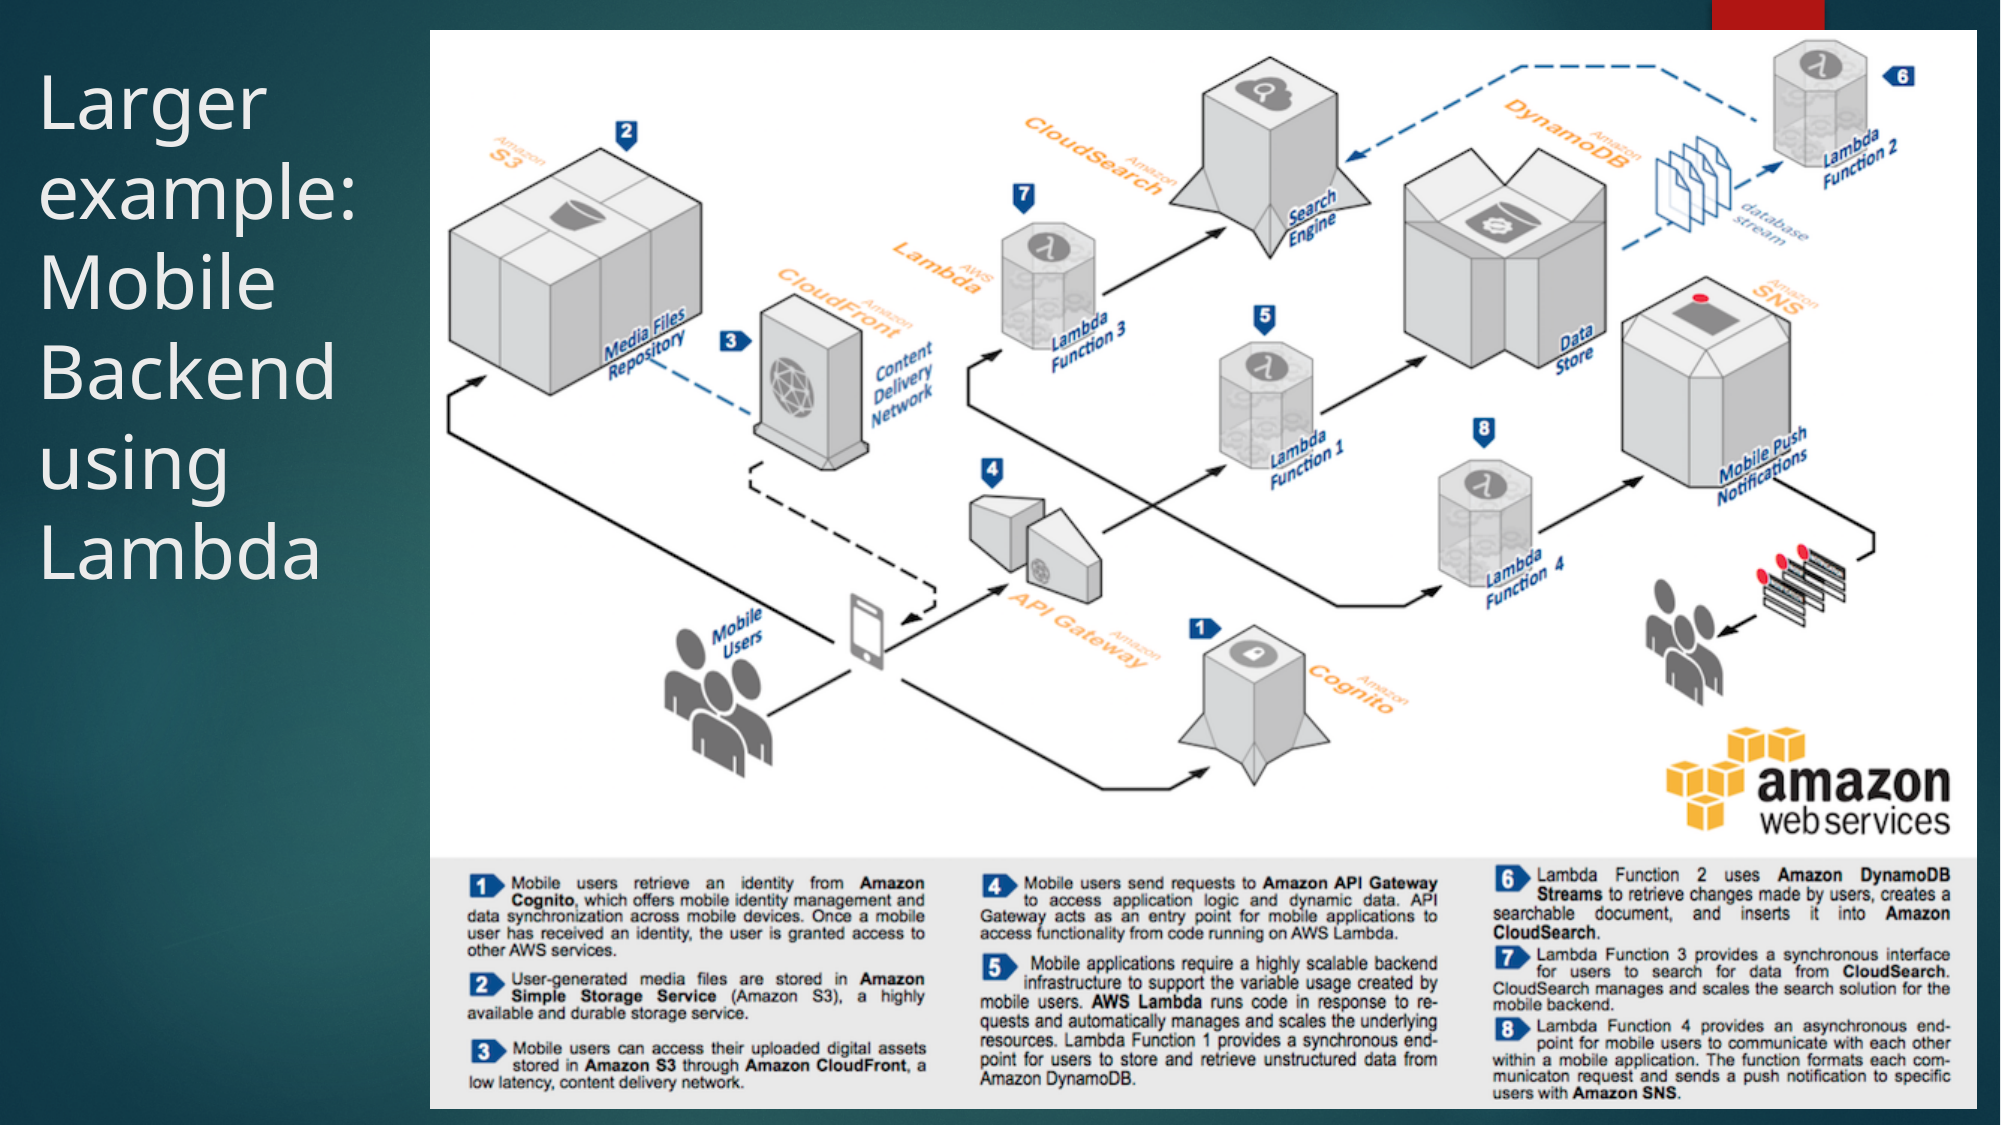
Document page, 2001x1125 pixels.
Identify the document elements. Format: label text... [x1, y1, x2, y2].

picture [0, 0, 1978, 1125]
title Larger example: Mobile Backend using Lambda [22, 47, 424, 277]
